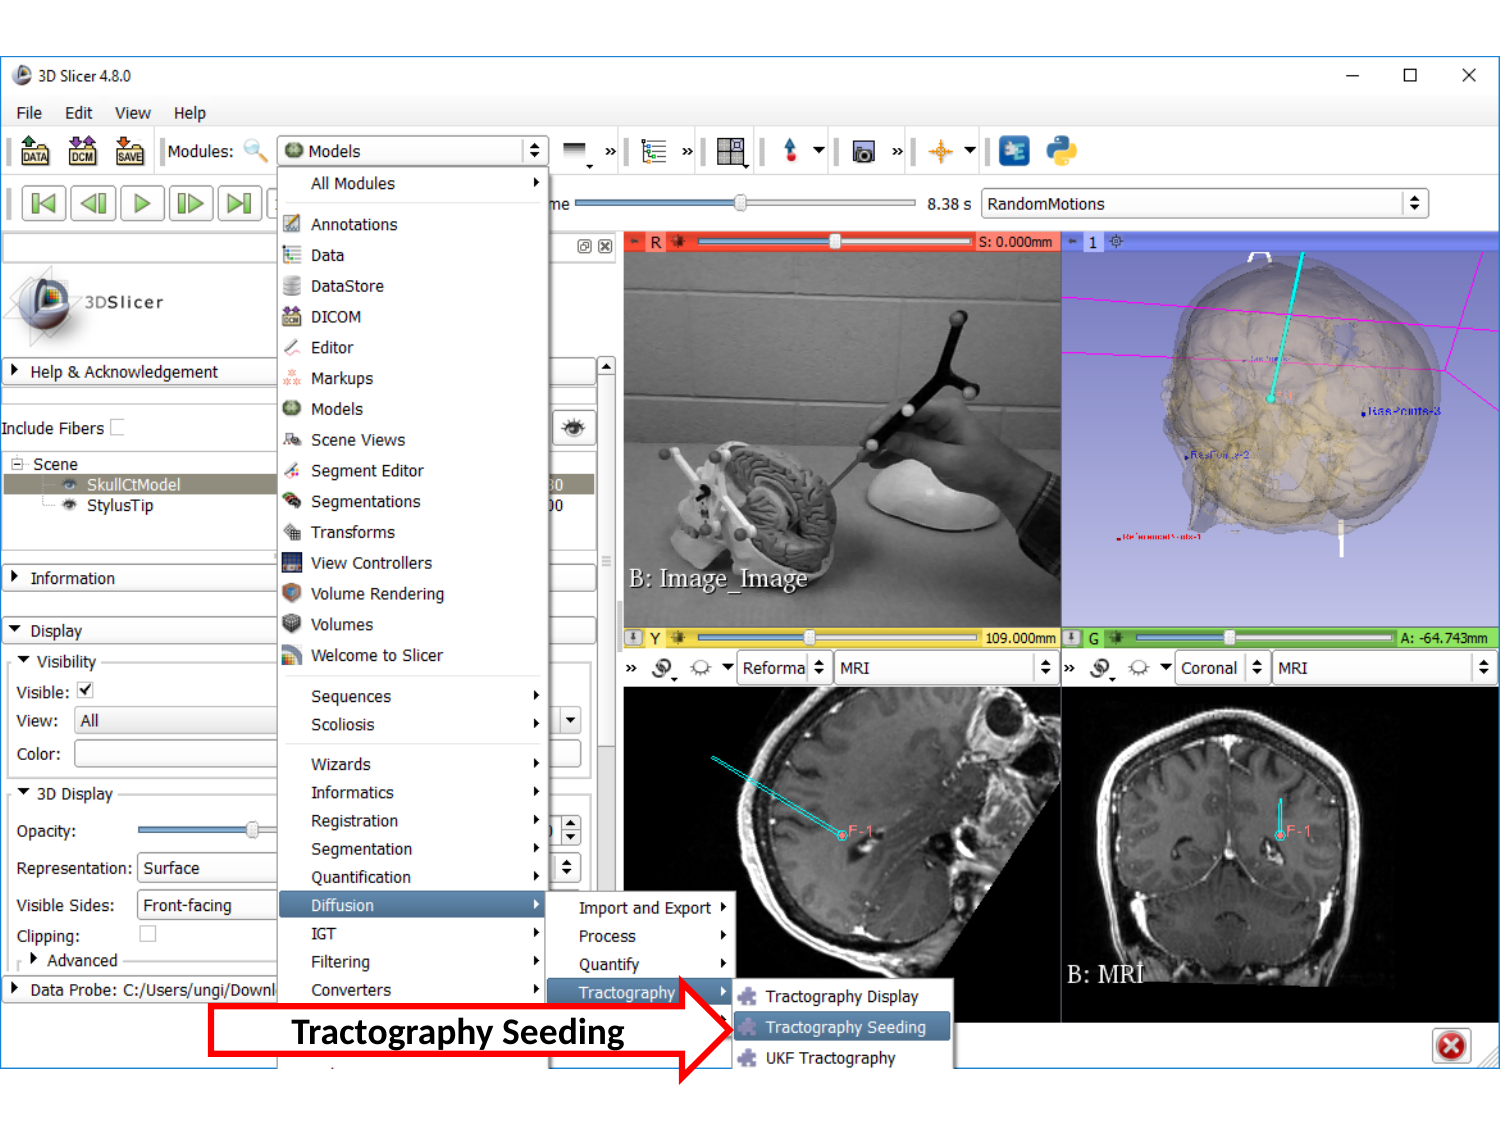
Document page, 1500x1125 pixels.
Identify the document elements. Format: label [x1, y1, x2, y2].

text_box [680, 1069, 692, 1080]
picture [0, 56, 1500, 1069]
